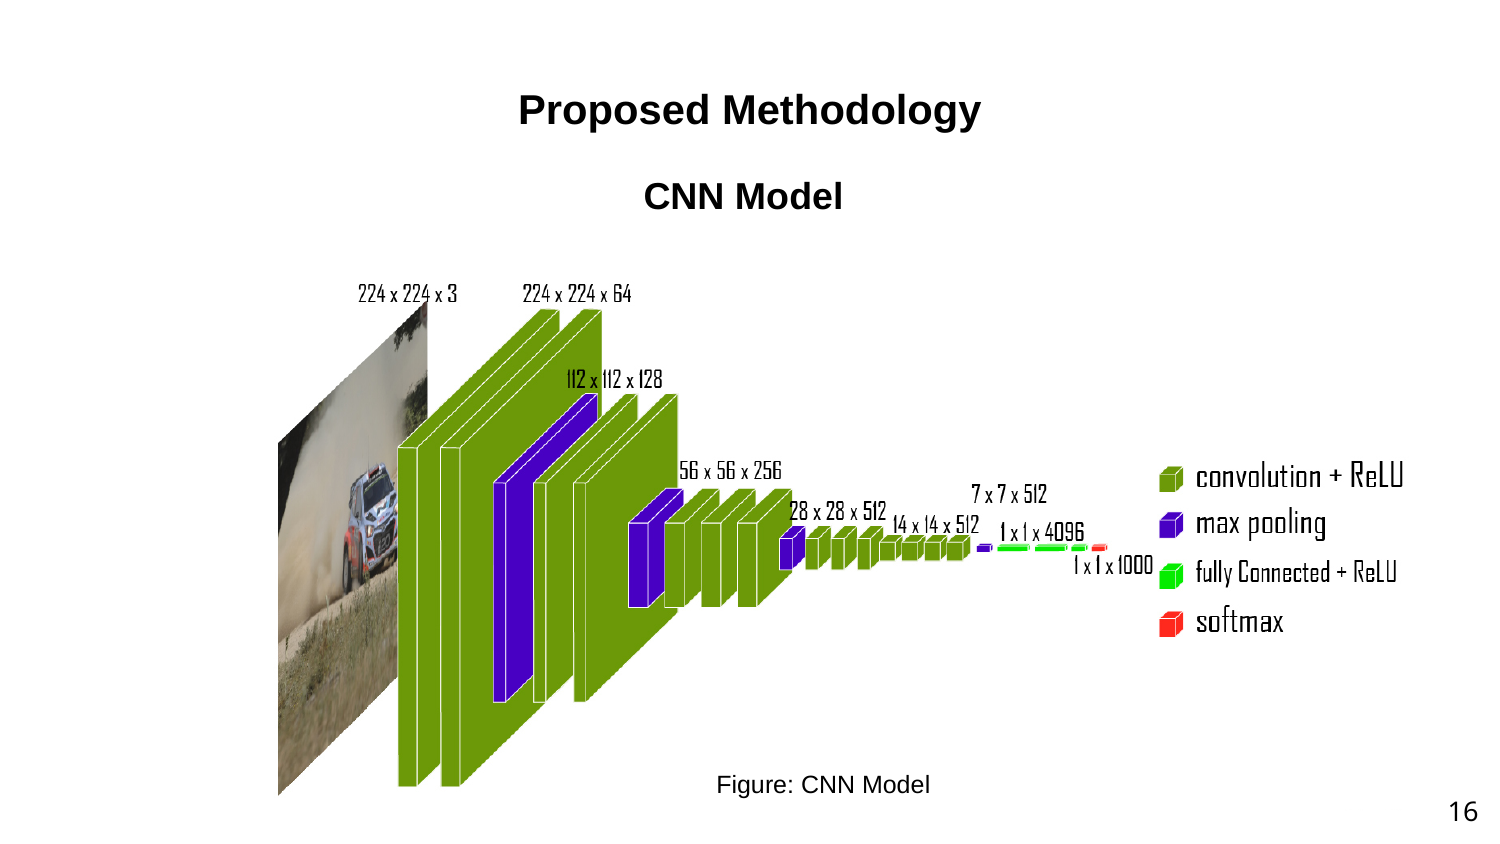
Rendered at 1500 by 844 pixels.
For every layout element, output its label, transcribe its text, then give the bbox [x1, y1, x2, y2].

picture [215, 281, 1426, 814]
slide_number ‹#› [1403, 779, 1494, 844]
text_box CNN Model [628, 156, 872, 246]
title Proposed Methodology [75, 67, 1425, 147]
